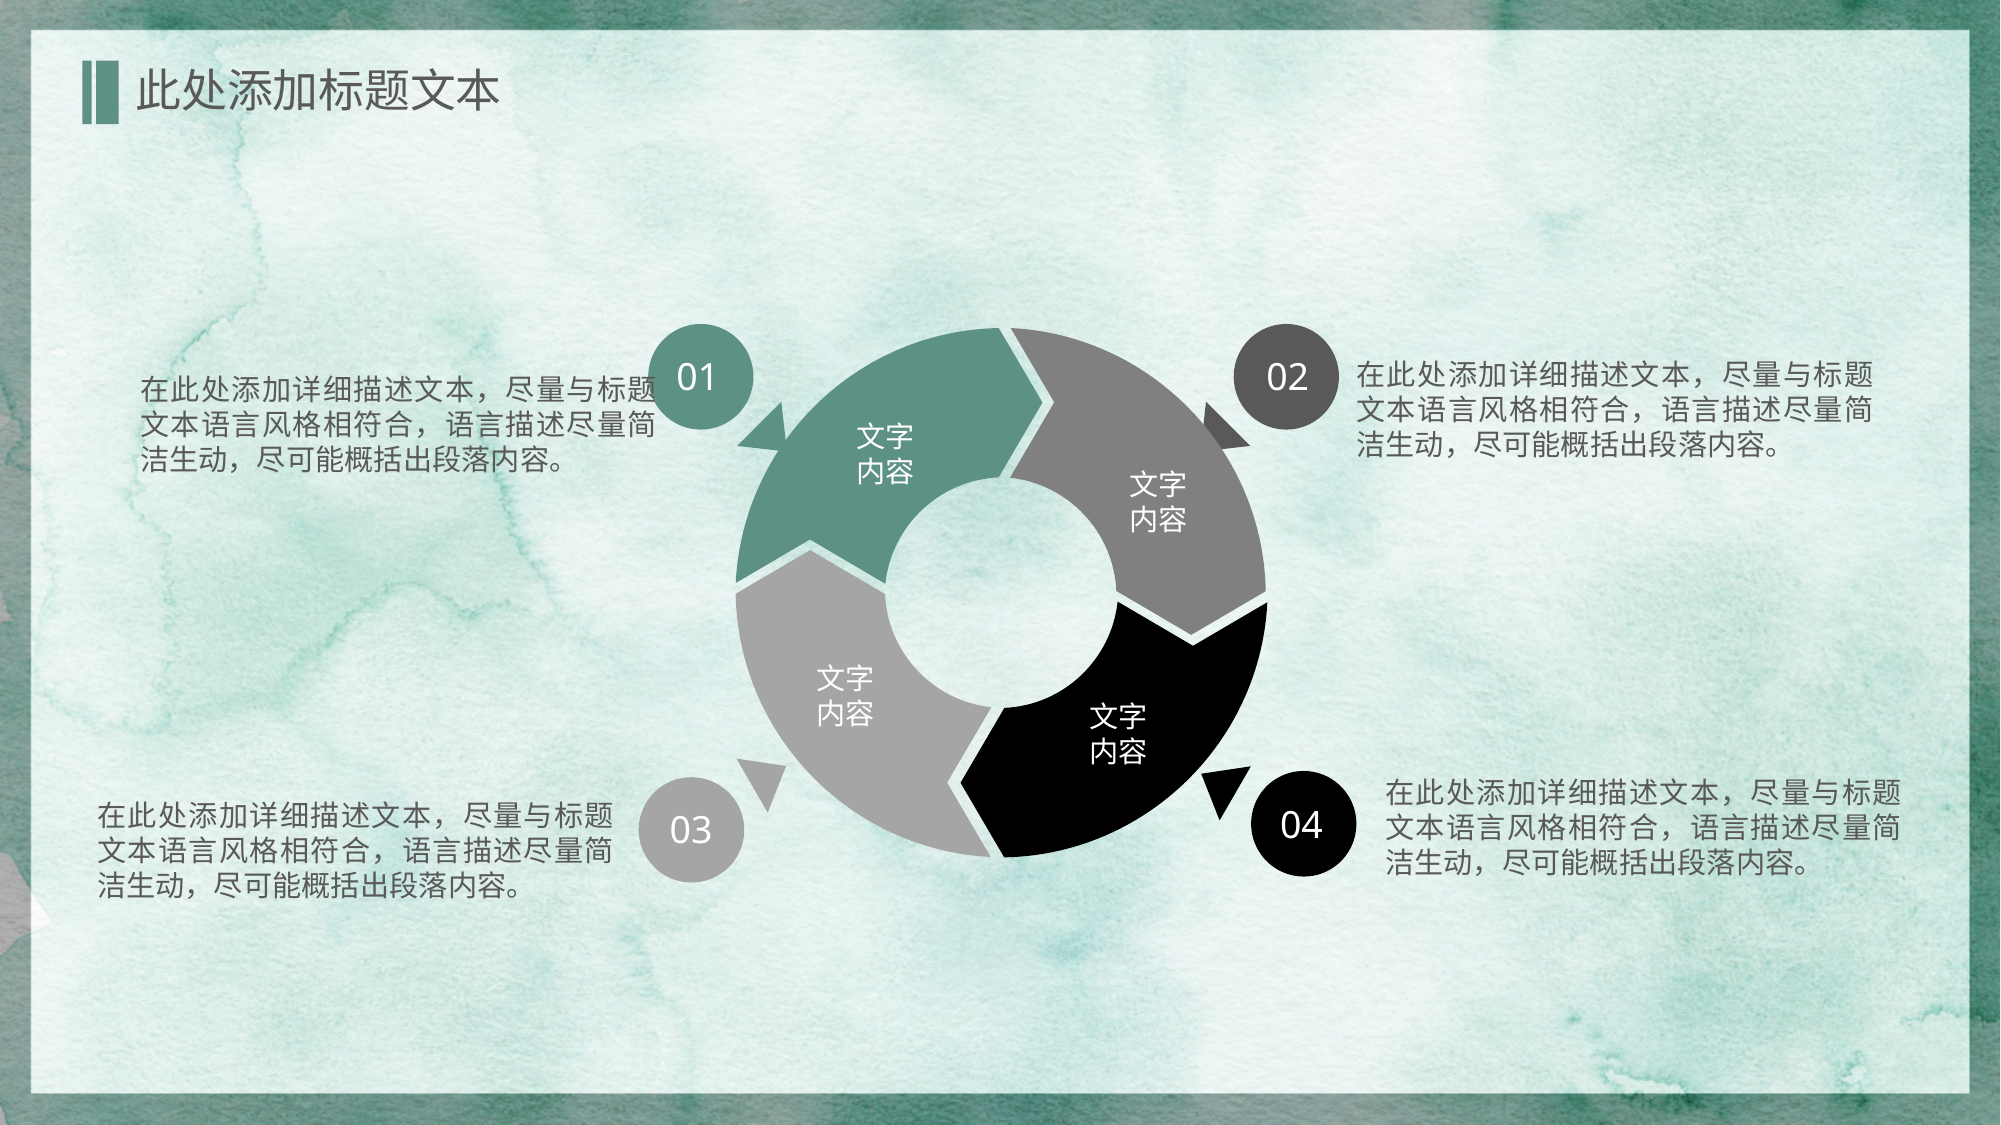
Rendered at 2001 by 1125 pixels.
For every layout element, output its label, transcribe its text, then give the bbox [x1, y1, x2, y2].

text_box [648, 323, 805, 458]
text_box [1182, 323, 1340, 458]
picture [0, 0, 2001, 1125]
text_box [1010, 328, 1266, 635]
text_box 在此处添加详细描述文本，尽量与标题文本语言风格相符合，语言描述尽量简洁生动，尽可能概括出段落内容。 [1341, 348, 1889, 469]
text_box 在此处添加详细描述文本，尽量与标题文本语言风格相符合，语言描述尽量简洁生动，尽可能概括出段落内容。 [125, 364, 672, 484]
text_box [735, 328, 1043, 584]
text_box 此处添加标题文本 [121, 54, 517, 125]
text_box [735, 550, 992, 857]
text_box 在此处添加详细描述文本，尽量与标题文本语言风格相符合，语言描述尽量简洁生动，尽可能概括出段落内容。 [1370, 767, 1918, 887]
text_box 文字内容 [1076, 677, 1161, 789]
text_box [1197, 750, 1354, 884]
text_box [960, 601, 1268, 858]
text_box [633, 742, 790, 876]
text_box 文字内容 [1116, 445, 1201, 557]
text_box [81, 60, 93, 125]
text_box [95, 60, 120, 125]
text_box 在此处添加详细描述文本，尽量与标题文本语言风格相符合，语言描述尽量简洁生动，尽可能概括出段落内容。 [82, 789, 630, 910]
text_box 文字内容 [844, 397, 928, 510]
text_box 文字内容 [804, 639, 888, 751]
